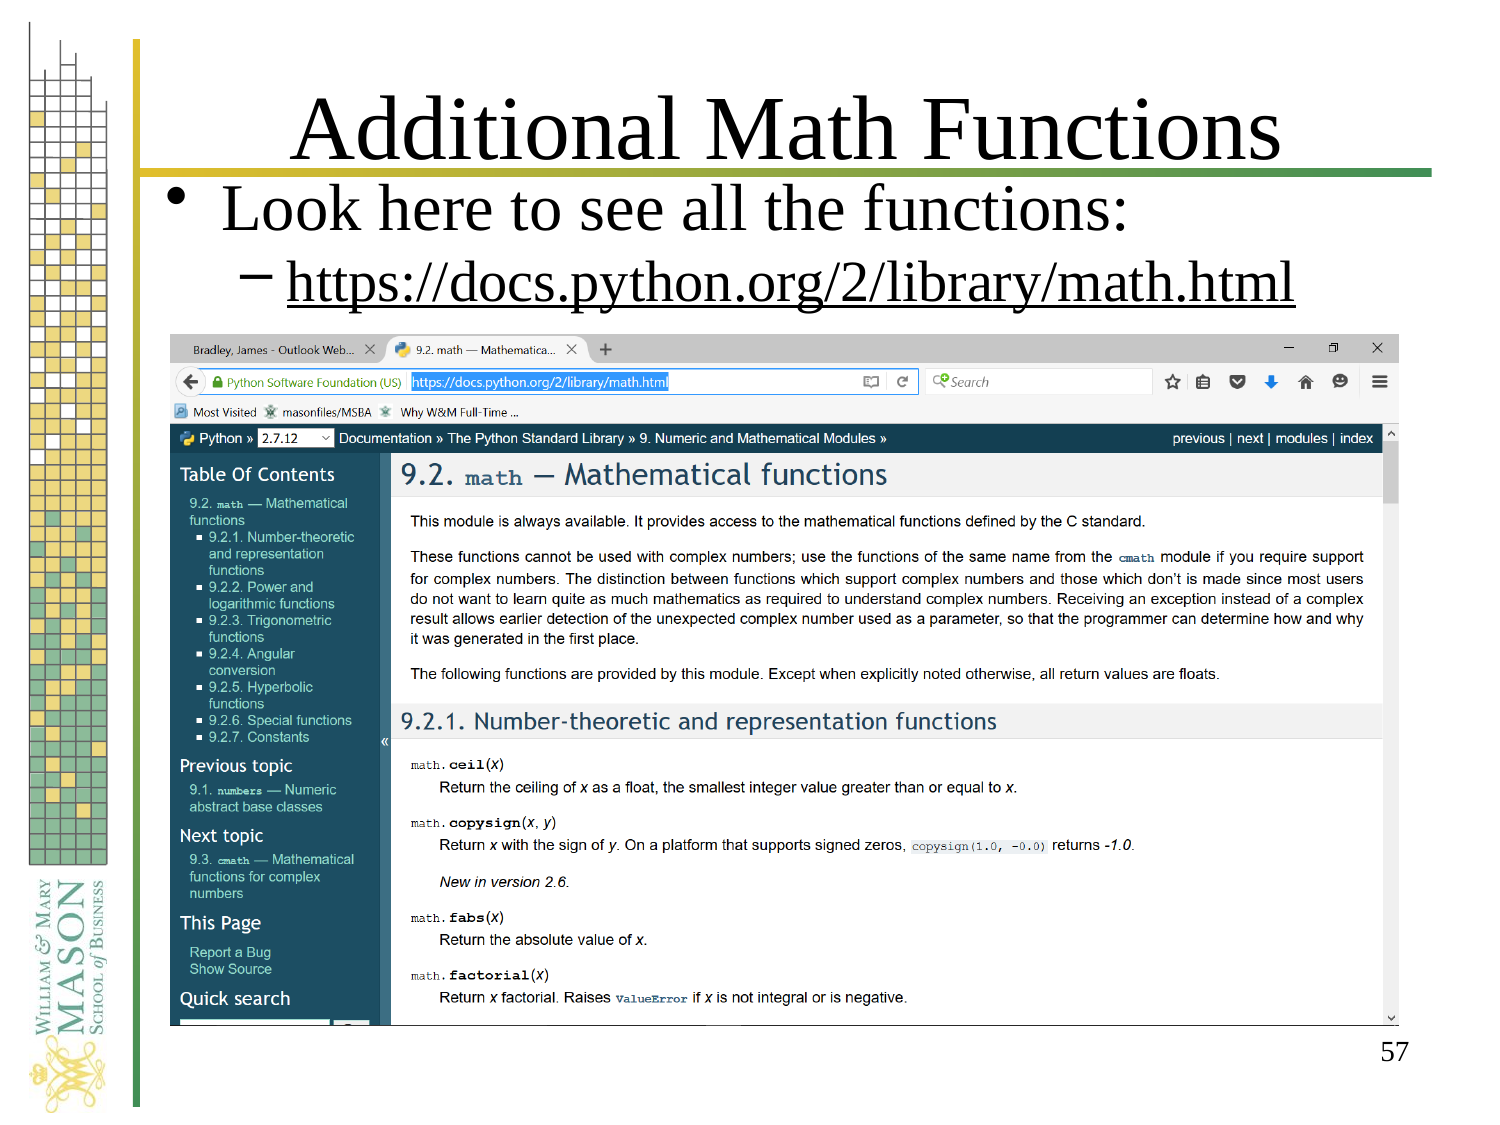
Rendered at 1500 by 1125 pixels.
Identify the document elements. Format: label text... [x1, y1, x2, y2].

slide_number 57 [1048, 1024, 1426, 1103]
list Look here to see all the functions: https://docs.python.org/2/library/math.html [150, 155, 1425, 924]
picture [170, 334, 1400, 1026]
title Additional Math Functions [150, 45, 1425, 155]
title Boolean Statements [29, 879, 107, 1113]
